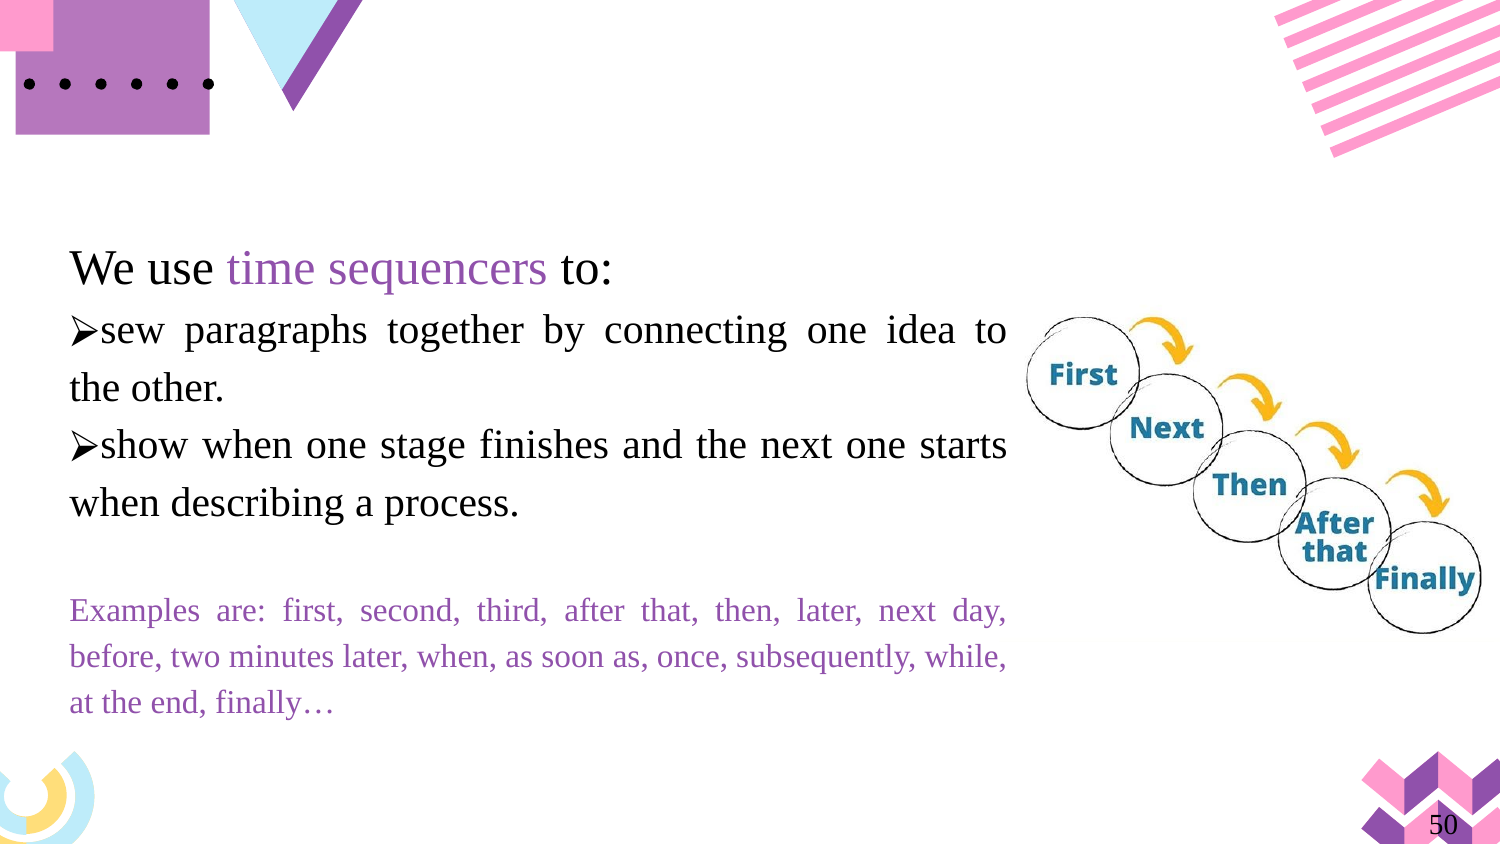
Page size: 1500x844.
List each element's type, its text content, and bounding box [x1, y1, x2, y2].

title Time Sequencers [223, 0, 1344, 139]
text_box We use time sequencers to: sew paragraphs together by connecting one idea to the other. show when one stage finishes and the next one starts when describing a process. Examples are: first, second, third, after that, then, later, next day, before, two minutes later, when, as soon as, once, subsequently, while, at the end, finally… [54, 210, 1024, 725]
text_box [0, 737, 82, 844]
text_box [1361, 751, 1500, 844]
picture [999, 292, 1500, 643]
